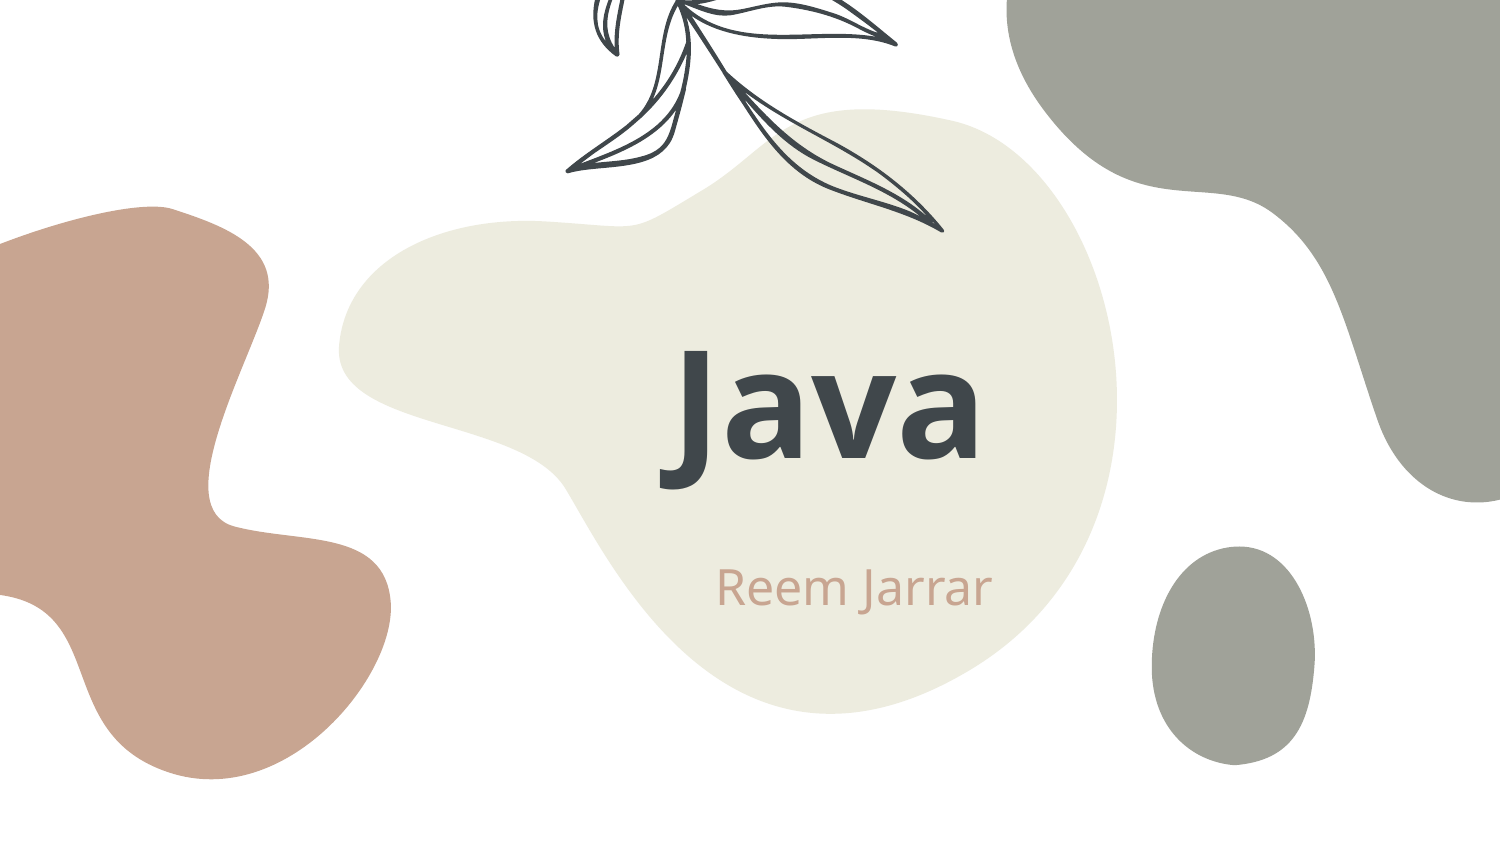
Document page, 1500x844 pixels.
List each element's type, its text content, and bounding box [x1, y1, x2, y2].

text_box Reem Jarrar [221, 541, 1488, 631]
title Java [307, 171, 1352, 505]
